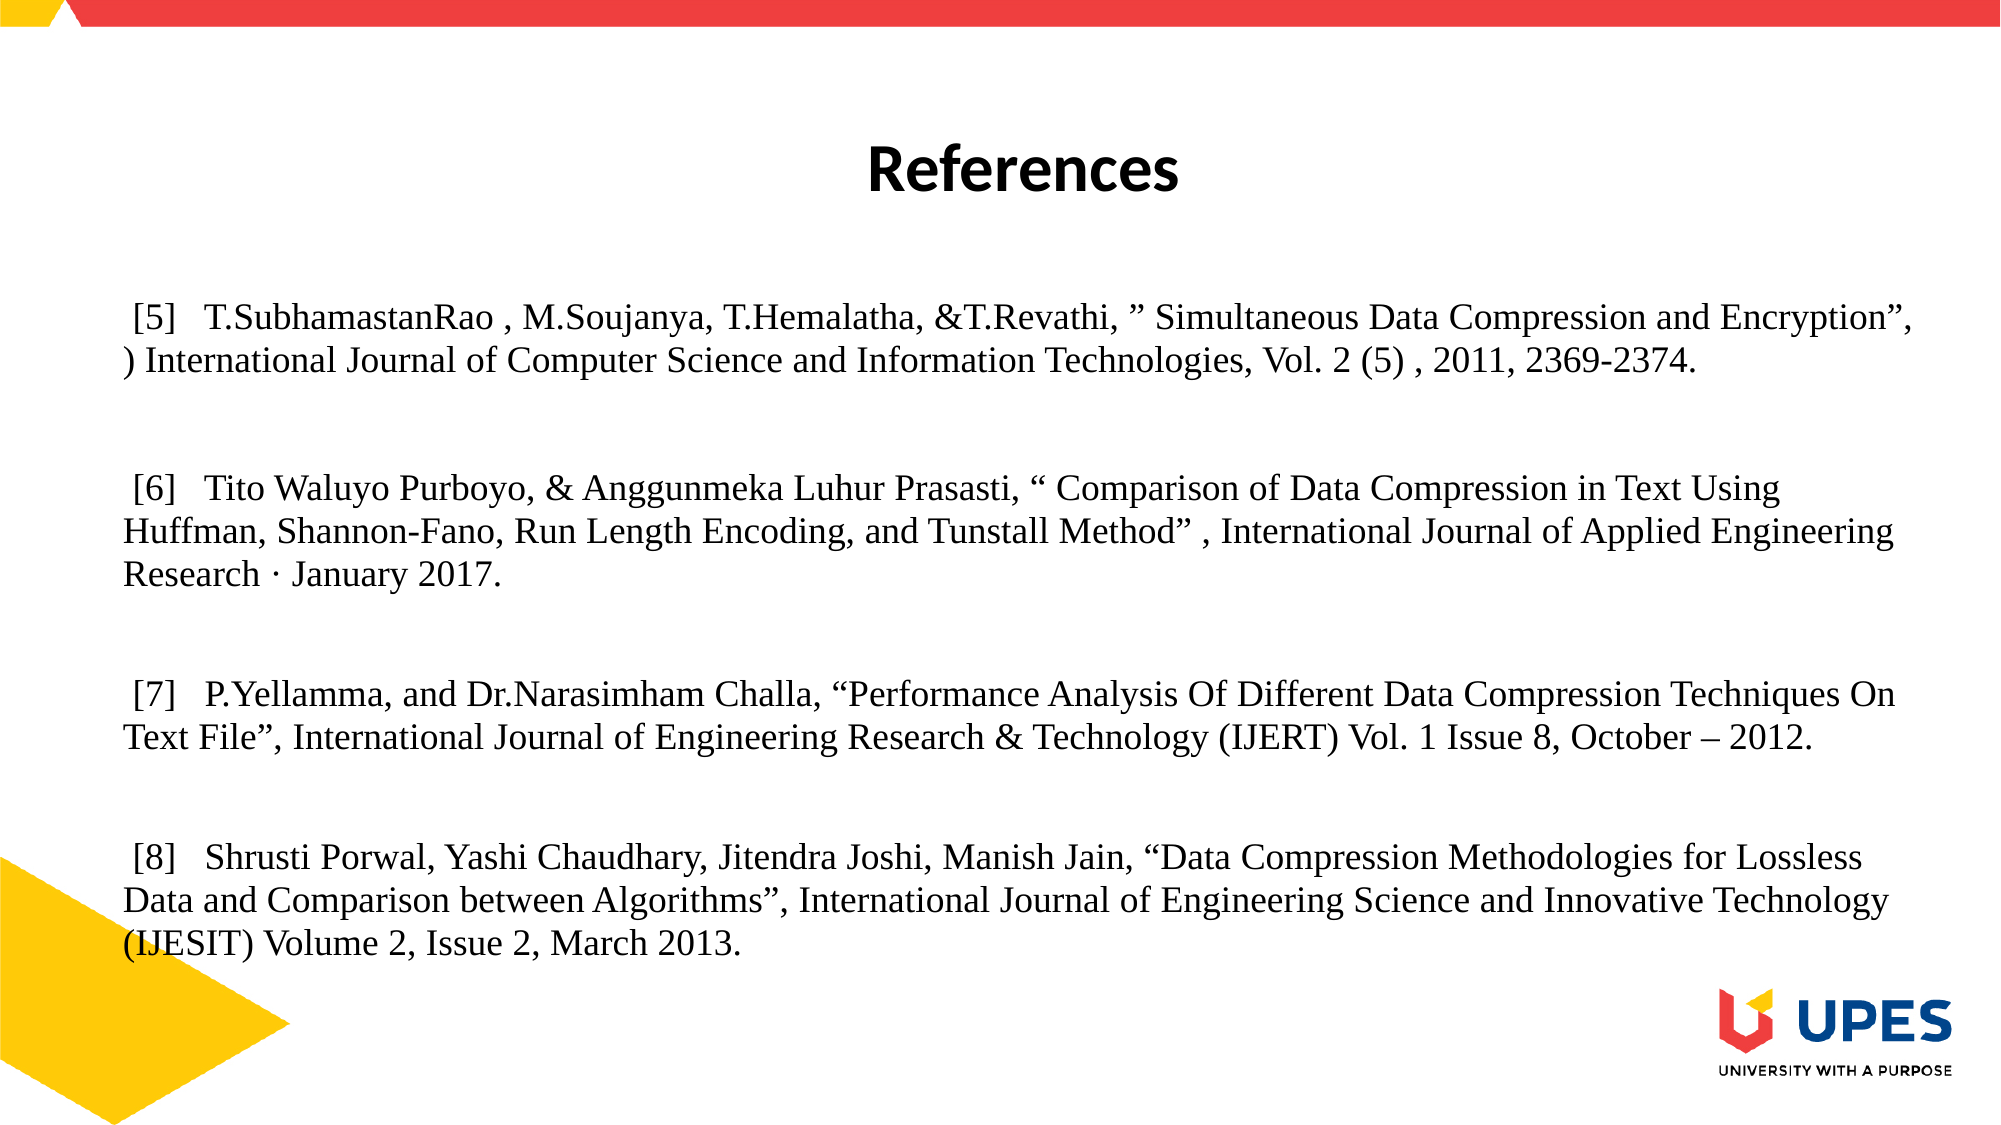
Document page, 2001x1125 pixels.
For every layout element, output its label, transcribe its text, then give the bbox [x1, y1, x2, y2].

list [5] T.SubhamastanRao , M.Soujanya, T.Hemalatha, &T.Revathi, ” Simultaneous Data Compression and Encryption”, ) International Journal of Computer Science and Information Technologies, Vol. 2 (5) , 2011, 2369-2374. [6] Tito Waluyo Purboyo, & Anggunmeka Luhur Prasasti, “ Comparison of Data Compression in Text Using Huffman, Shannon-Fano, Run Length Encoding, and Tunstall Method” , International Journal of Applied Engineering Research · January 2017. [7] P.Yellamma, and Dr.Narasimham Challa, “Performance Analysis Of Different Data Compression Techniques On Text File”, International Journal of Engineering Research & Technology (IJERT) Vol. 1 Issue 8, October – 2012. [8] Shrusti Porwal, Yashi Chaudhary, Jitendra Joshi, Manish Jain, “Data Compression Methodologies for Lossless Data and Comparison between Algorithms”, International Journal of Engineering Science and Innovative Technology (IJESIT) Volume 2, Issue 2, March 2013. [114, 286, 1926, 1029]
picture [0, 0, 2001, 1125]
title References [124, 69, 1926, 259]
